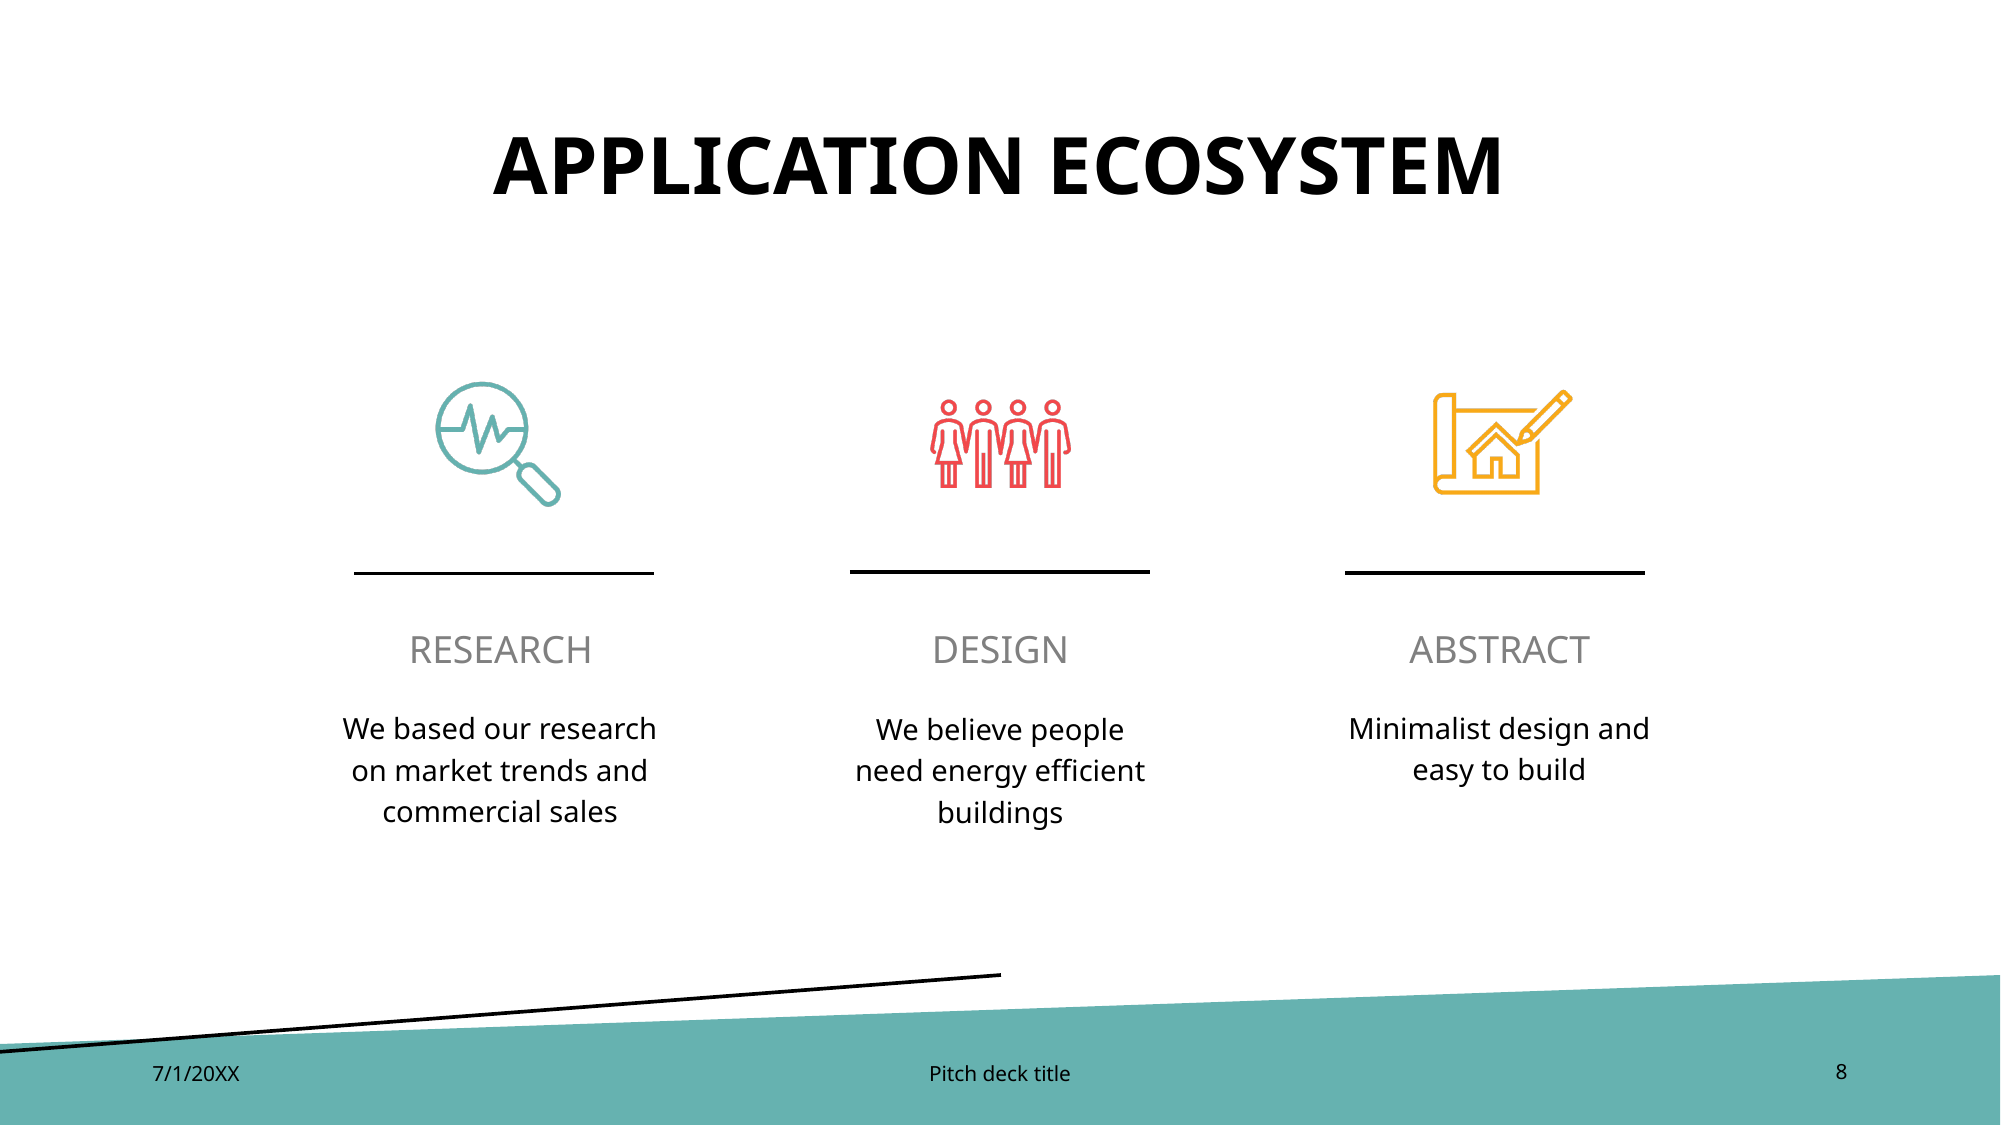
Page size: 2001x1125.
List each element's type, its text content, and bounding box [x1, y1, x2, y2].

list ABSTRACT [1337, 623, 1663, 683]
list We believe people need energy efficient buildings [827, 696, 1173, 892]
slide_number 8 [1412, 1042, 1863, 1103]
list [925, 368, 1076, 519]
list DESIGN [837, 623, 1163, 683]
list We based our research on market trends and commercial sales [327, 696, 673, 892]
footer Pitch deck title [662, 1042, 1338, 1103]
title Application Ecosystem [137, 59, 1863, 278]
list Minimalist design and easy to build [1326, 695, 1672, 891]
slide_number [137, 1042, 588, 1103]
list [1424, 368, 1575, 519]
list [423, 368, 574, 519]
list RESEARCH [338, 623, 664, 683]
